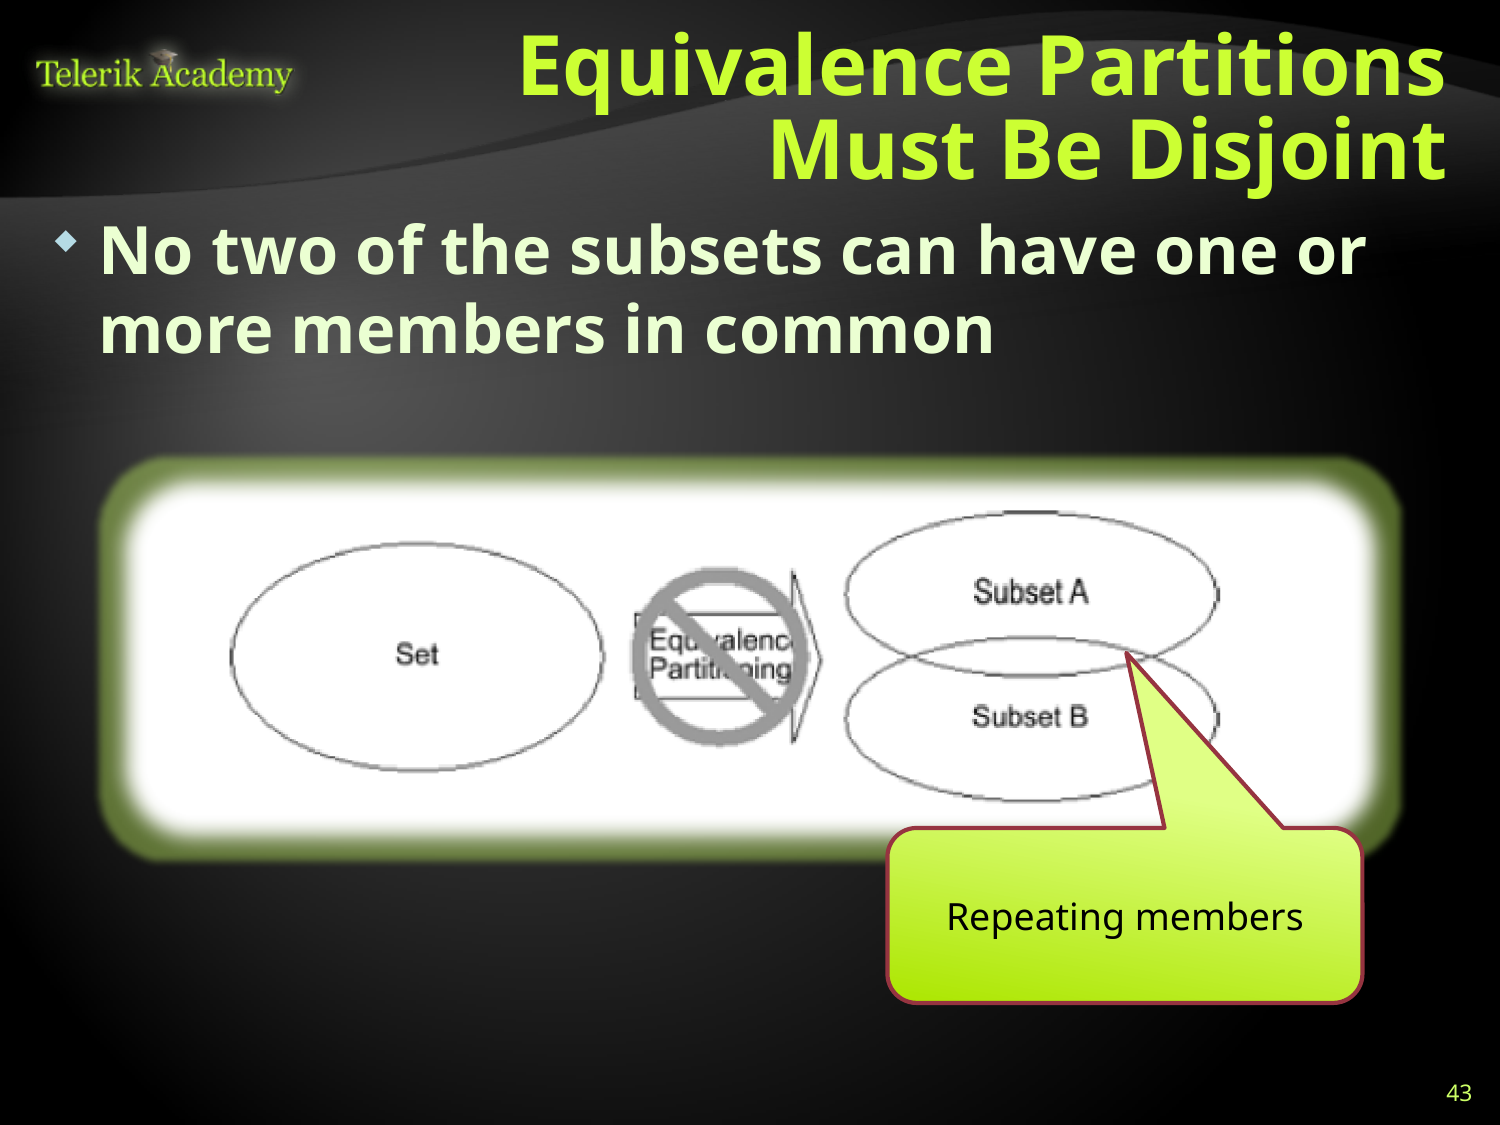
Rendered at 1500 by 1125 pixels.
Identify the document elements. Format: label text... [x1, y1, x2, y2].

title Equivalence Partitions Must Be Disjoint [300, 37, 1463, 188]
text_box Repeating members [885, 865, 1365, 1006]
picture [0, 0, 1500, 1125]
list No two of the subsets can have one or more members in common [37, 200, 1463, 388]
slide_number 43 [1412, 1074, 1488, 1113]
